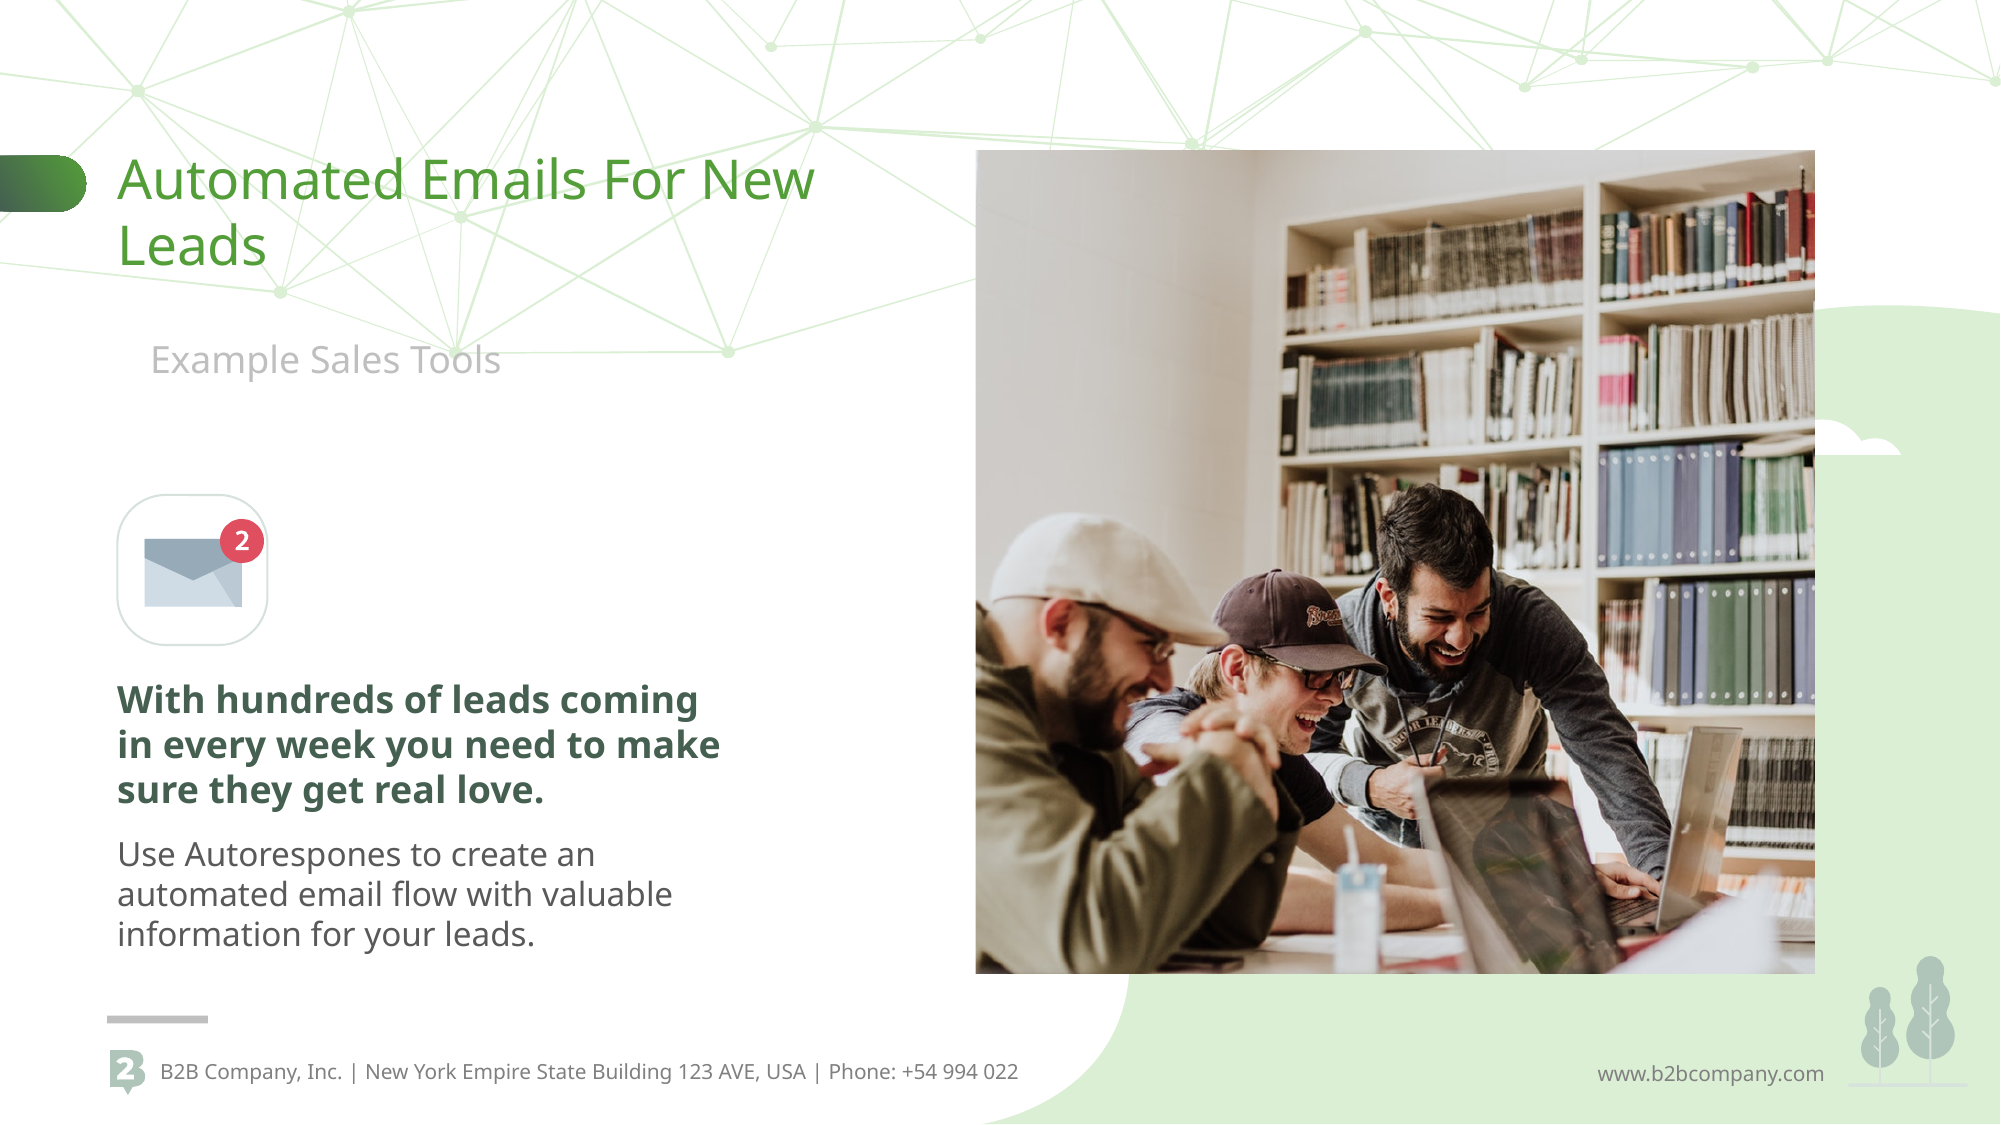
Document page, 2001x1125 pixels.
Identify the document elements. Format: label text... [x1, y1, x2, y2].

footer B2B Company, Inc. | New York Empire State Building 123 AVE, USA | Phone: +54 994 022 [145, 1042, 1130, 1103]
text_box With hundreds of leads coming in every week you need to make sure they get real love. [102, 668, 746, 819]
text_box [116, 493, 269, 647]
title Automated Emails For New Leads [102, 137, 897, 285]
text_box Example Sales Tools [135, 306, 518, 389]
picture [975, 149, 1816, 974]
text_box Use Autorespones to create an automated email flow with valuable information for your leads. [102, 826, 748, 961]
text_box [144, 518, 264, 607]
